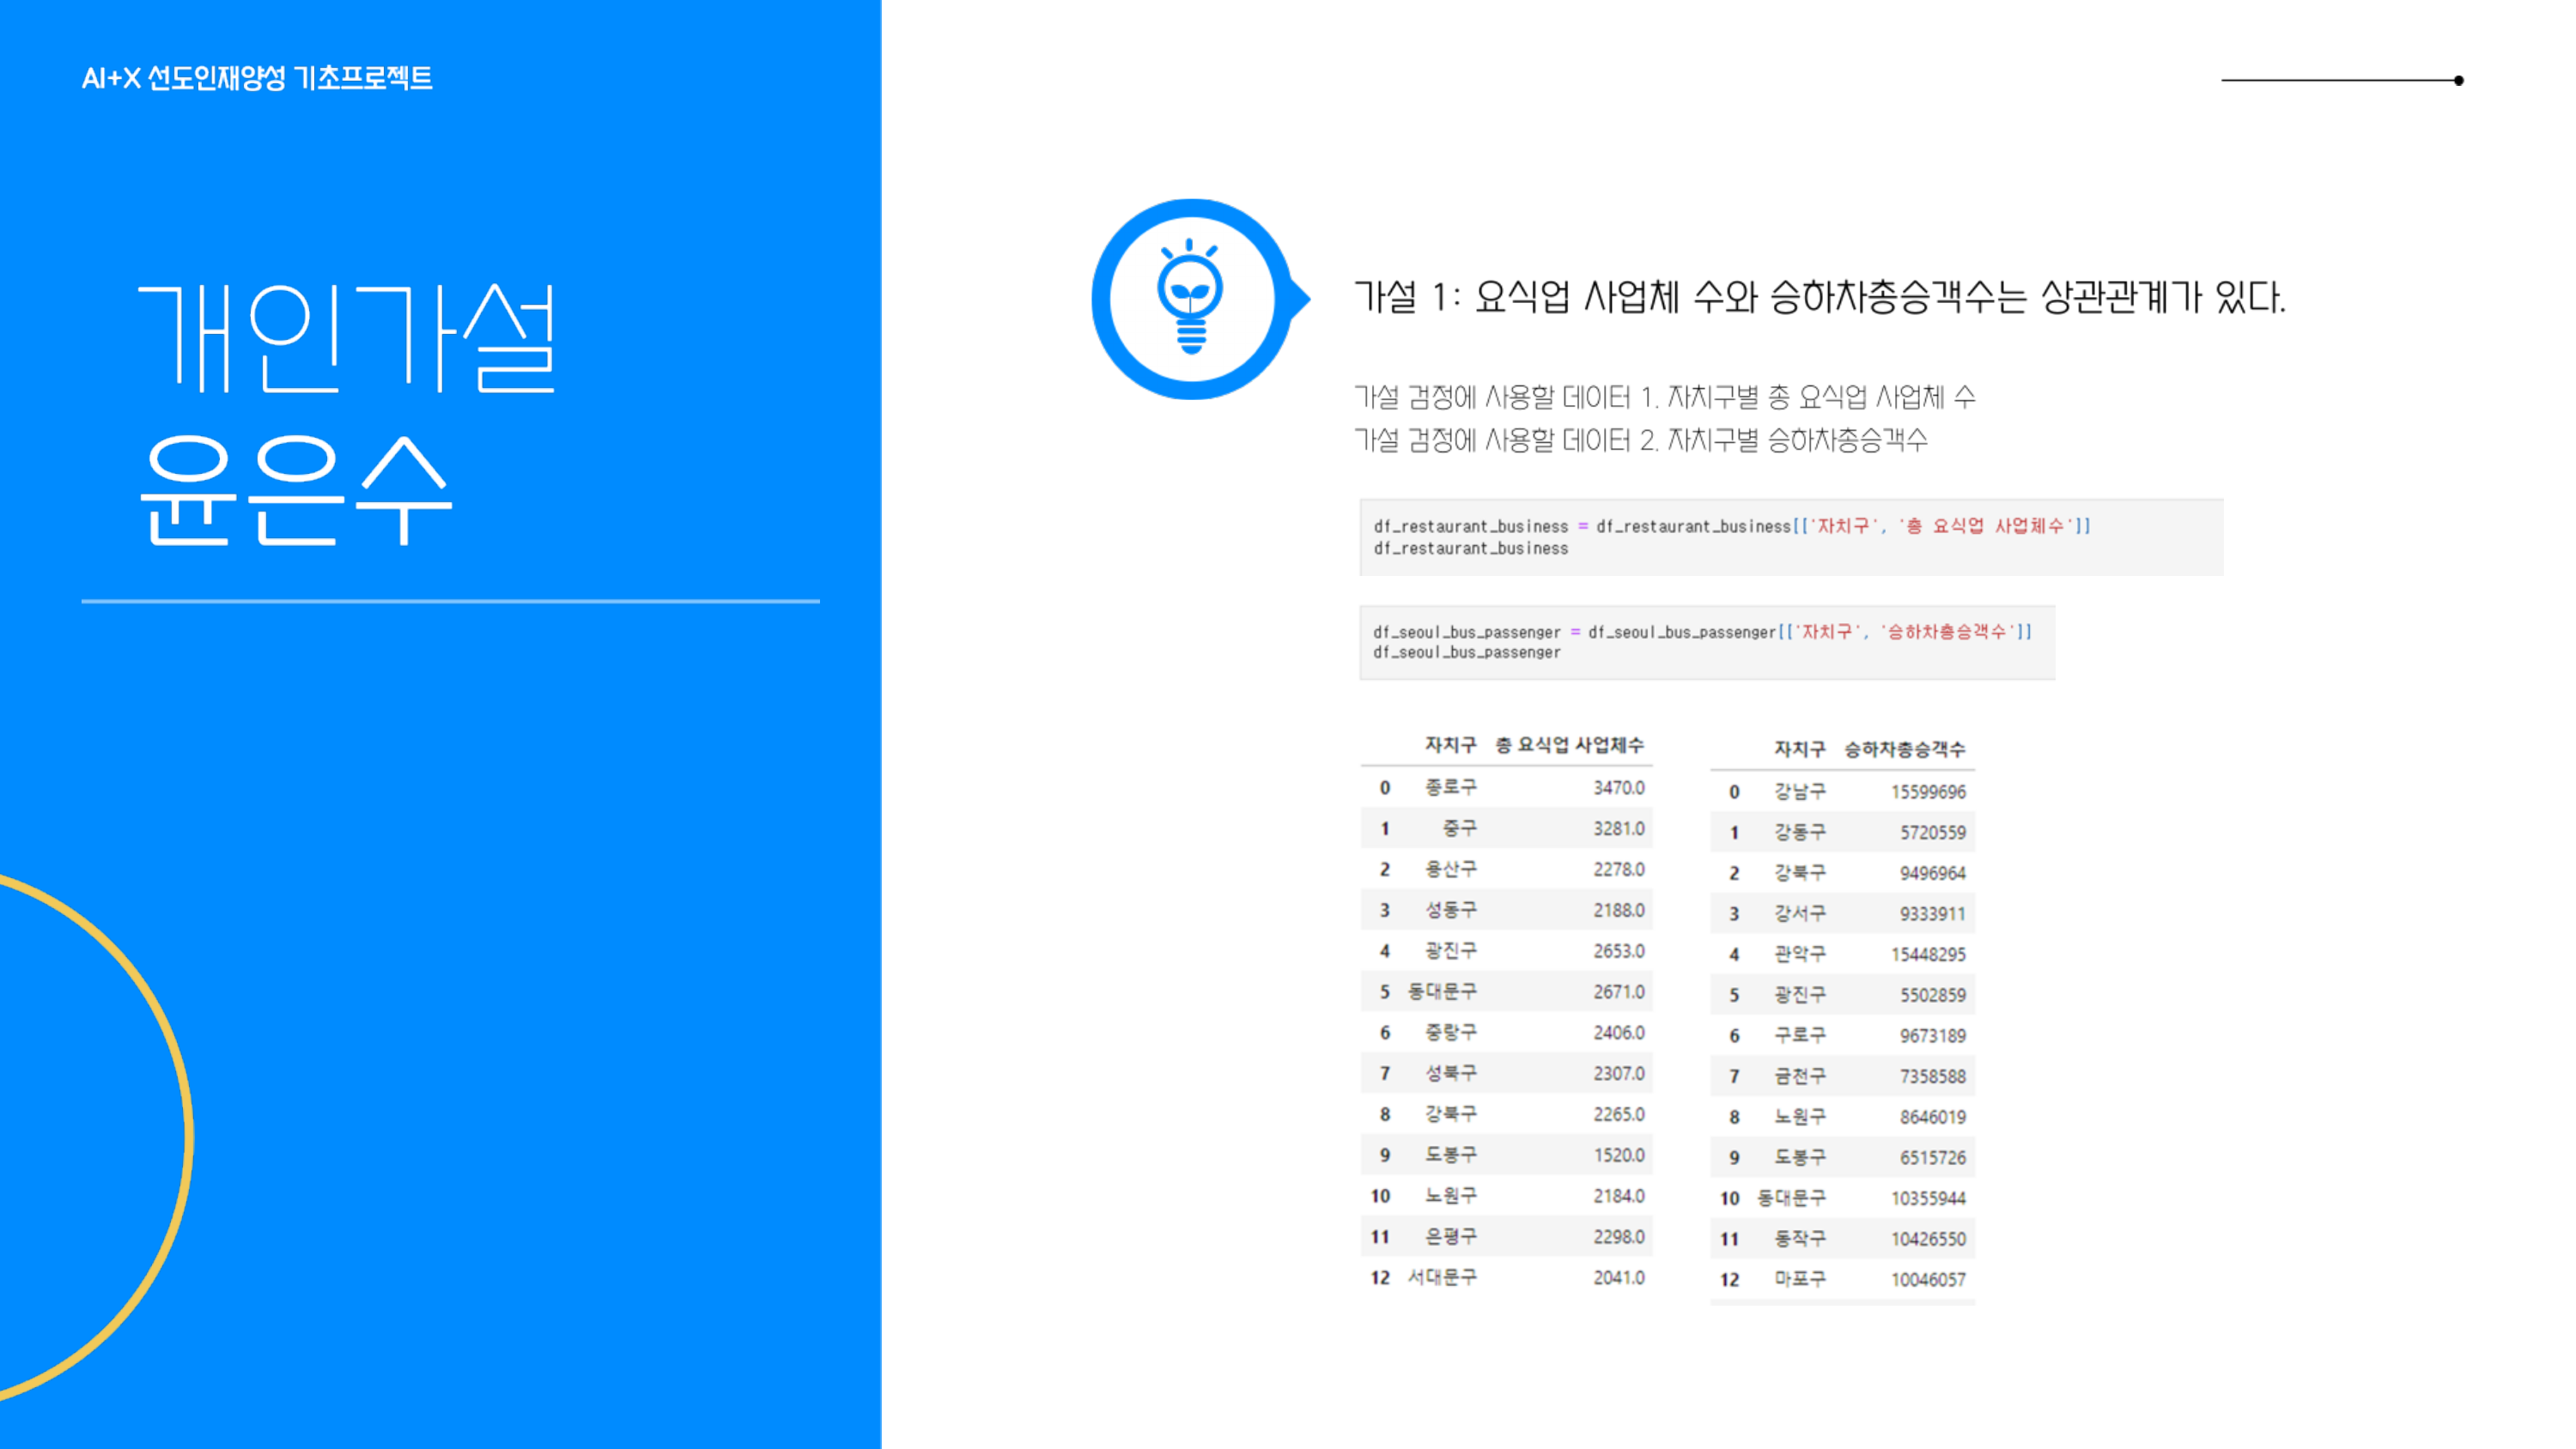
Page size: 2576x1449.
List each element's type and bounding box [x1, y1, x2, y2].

text_box [0, 0, 882, 1449]
text_box [2221, 76, 2464, 86]
text_box [1353, 724, 1674, 1295]
text_box [1353, 495, 2224, 577]
text_box [0, 862, 195, 1415]
text_box [1704, 724, 1995, 1307]
text_box [1091, 197, 1312, 400]
picture [1350, 376, 1990, 473]
picture [76, 56, 451, 107]
picture [115, 238, 613, 593]
text_box [1353, 601, 2056, 682]
picture [1348, 267, 2306, 342]
text_box [82, 593, 821, 610]
